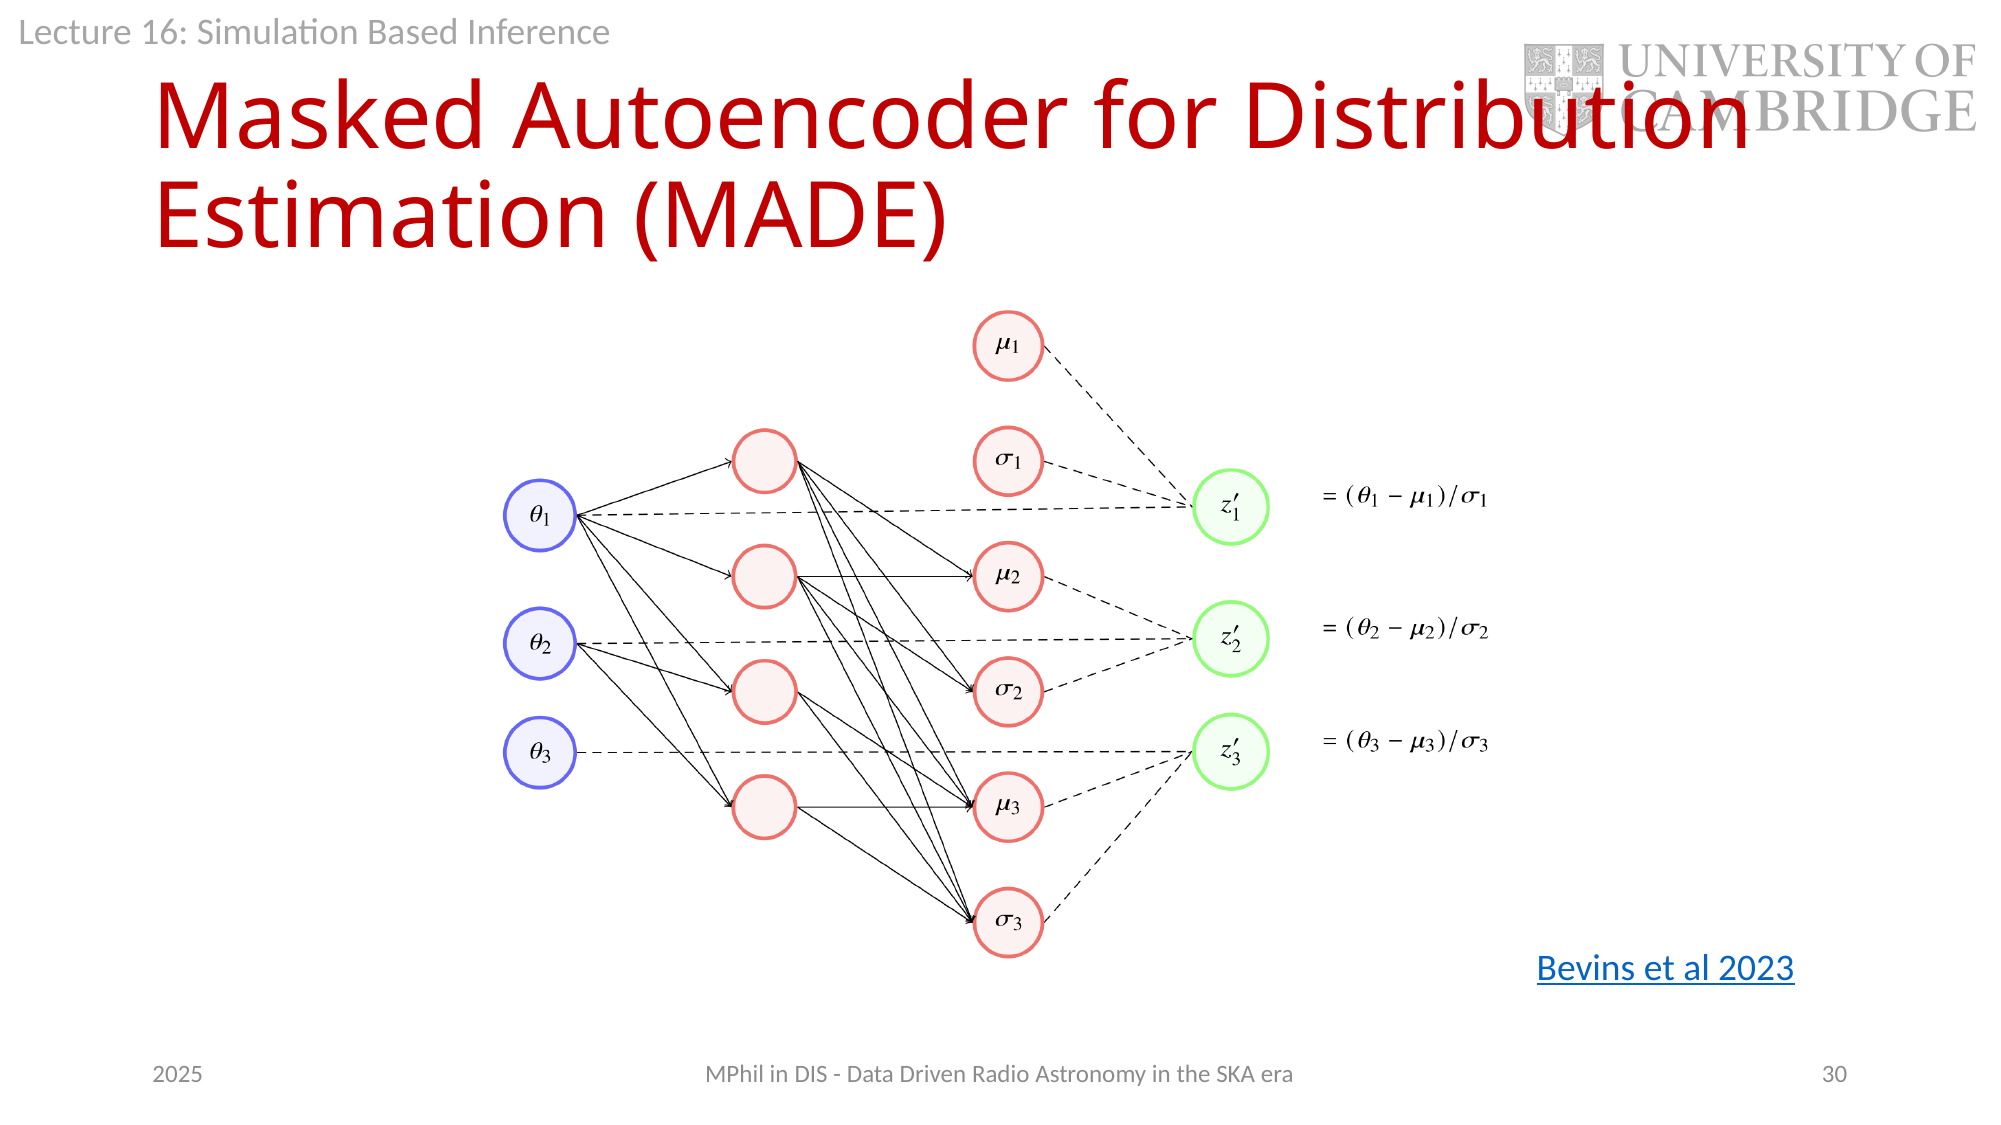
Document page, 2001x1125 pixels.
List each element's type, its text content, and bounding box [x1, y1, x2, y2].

slide_number 2025 [137, 1042, 588, 1103]
footer MPhil in DIS - Data Driven Radio Astronomy in the SKA era [662, 1042, 1338, 1103]
text_box Bevins et al 2023 [1521, 935, 1810, 996]
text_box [486, 277, 1514, 1013]
title Masked Autoencoder for Distribution Estimation (MADE) [137, 59, 1863, 278]
slide_number 30 [1412, 1042, 1863, 1103]
